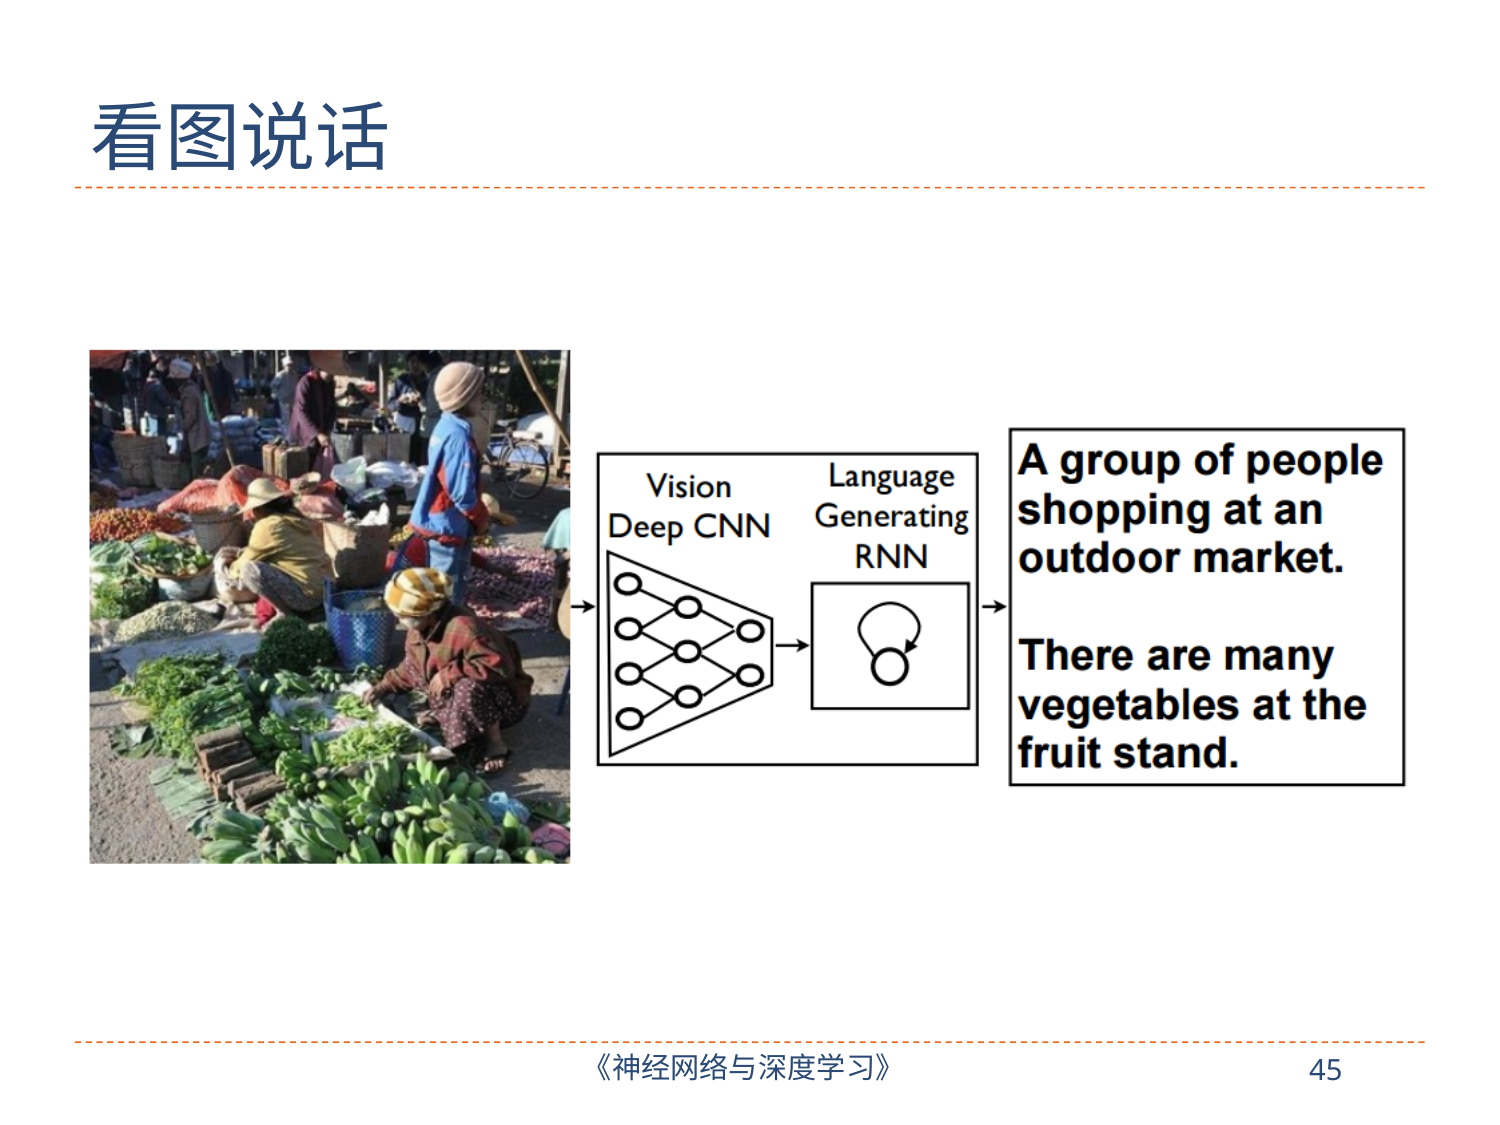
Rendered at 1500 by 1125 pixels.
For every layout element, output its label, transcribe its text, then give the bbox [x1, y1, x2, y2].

title 看图说话 [75, 24, 1425, 188]
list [74, 318, 1426, 892]
